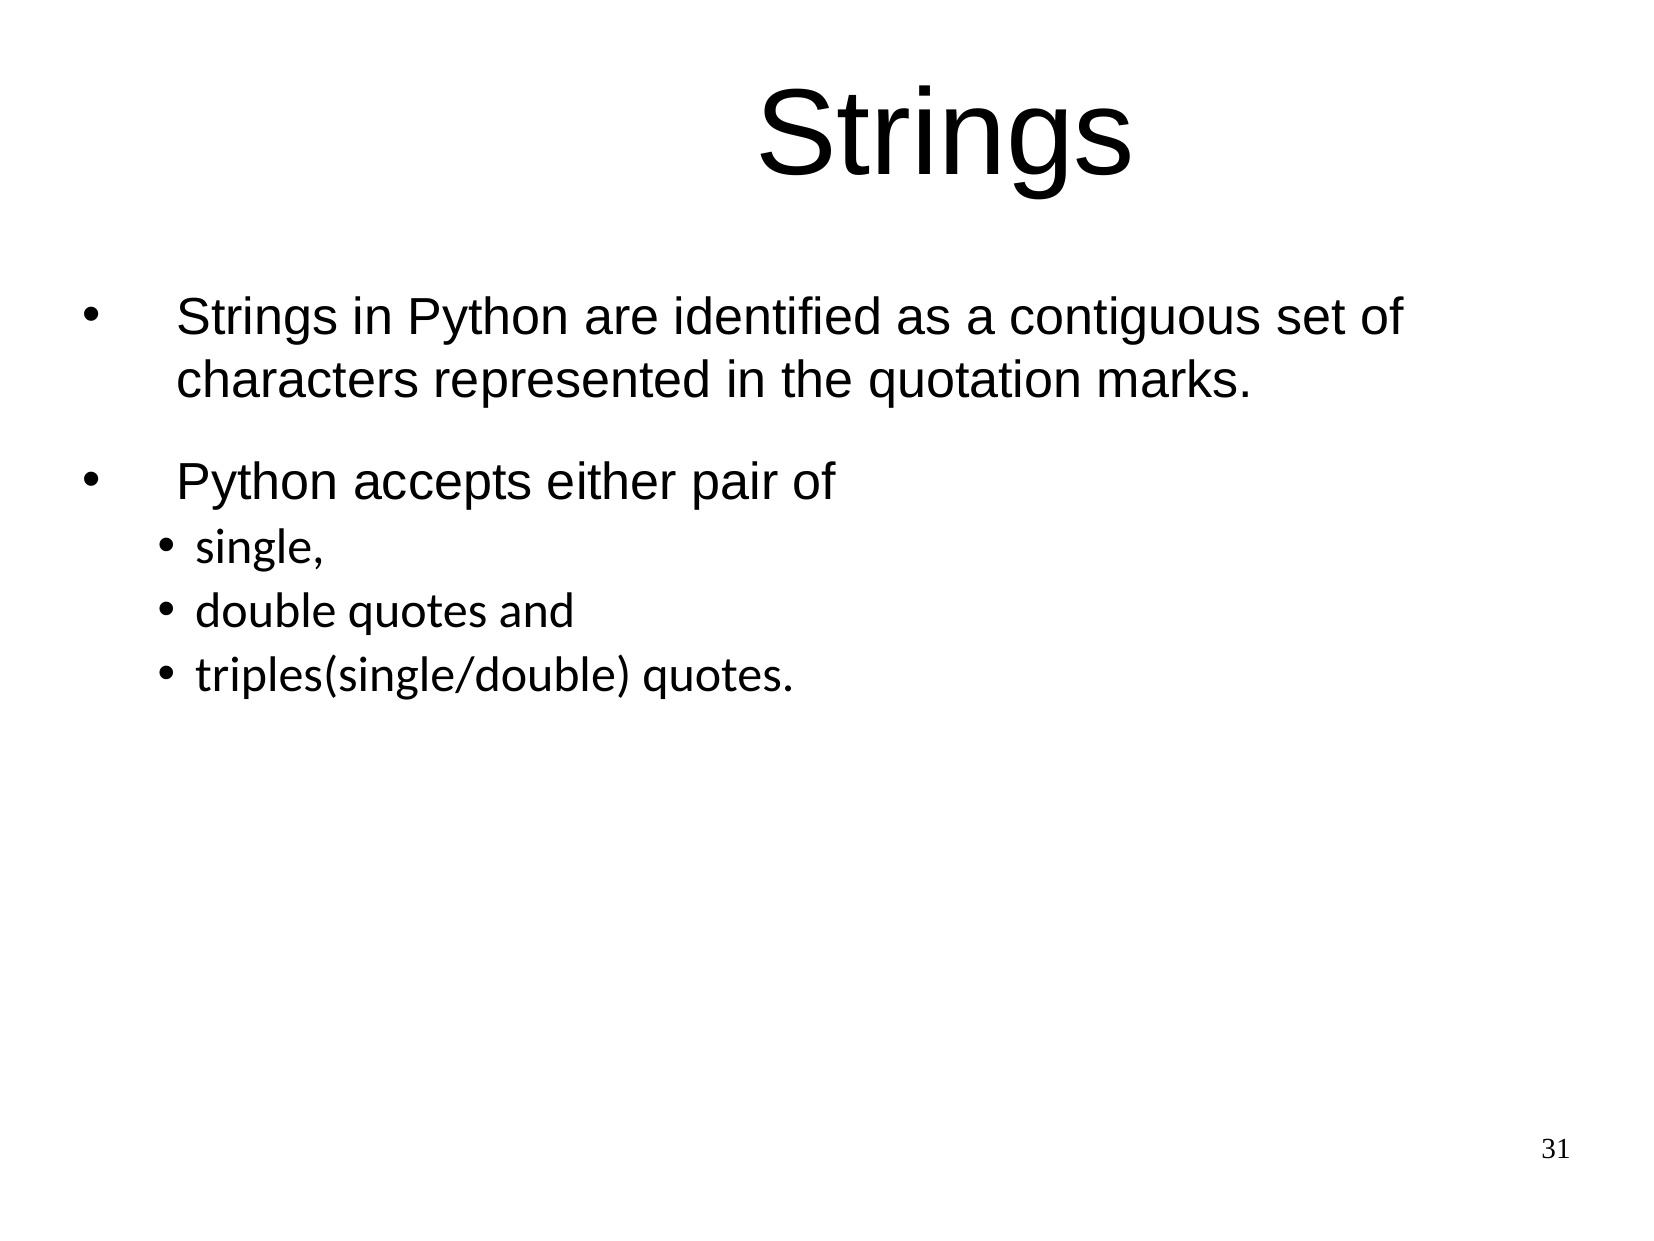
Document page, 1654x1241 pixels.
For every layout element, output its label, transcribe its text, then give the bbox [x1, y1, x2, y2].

slide_number 31 [1185, 1129, 1571, 1216]
title Strings [257, 49, 1634, 203]
list Strings in Python are identified as a contiguous set of characters represented in the quotation marks. Python accepts either pair of single, double quotes and triples(single/double) quotes. [82, 282, 1617, 1156]
